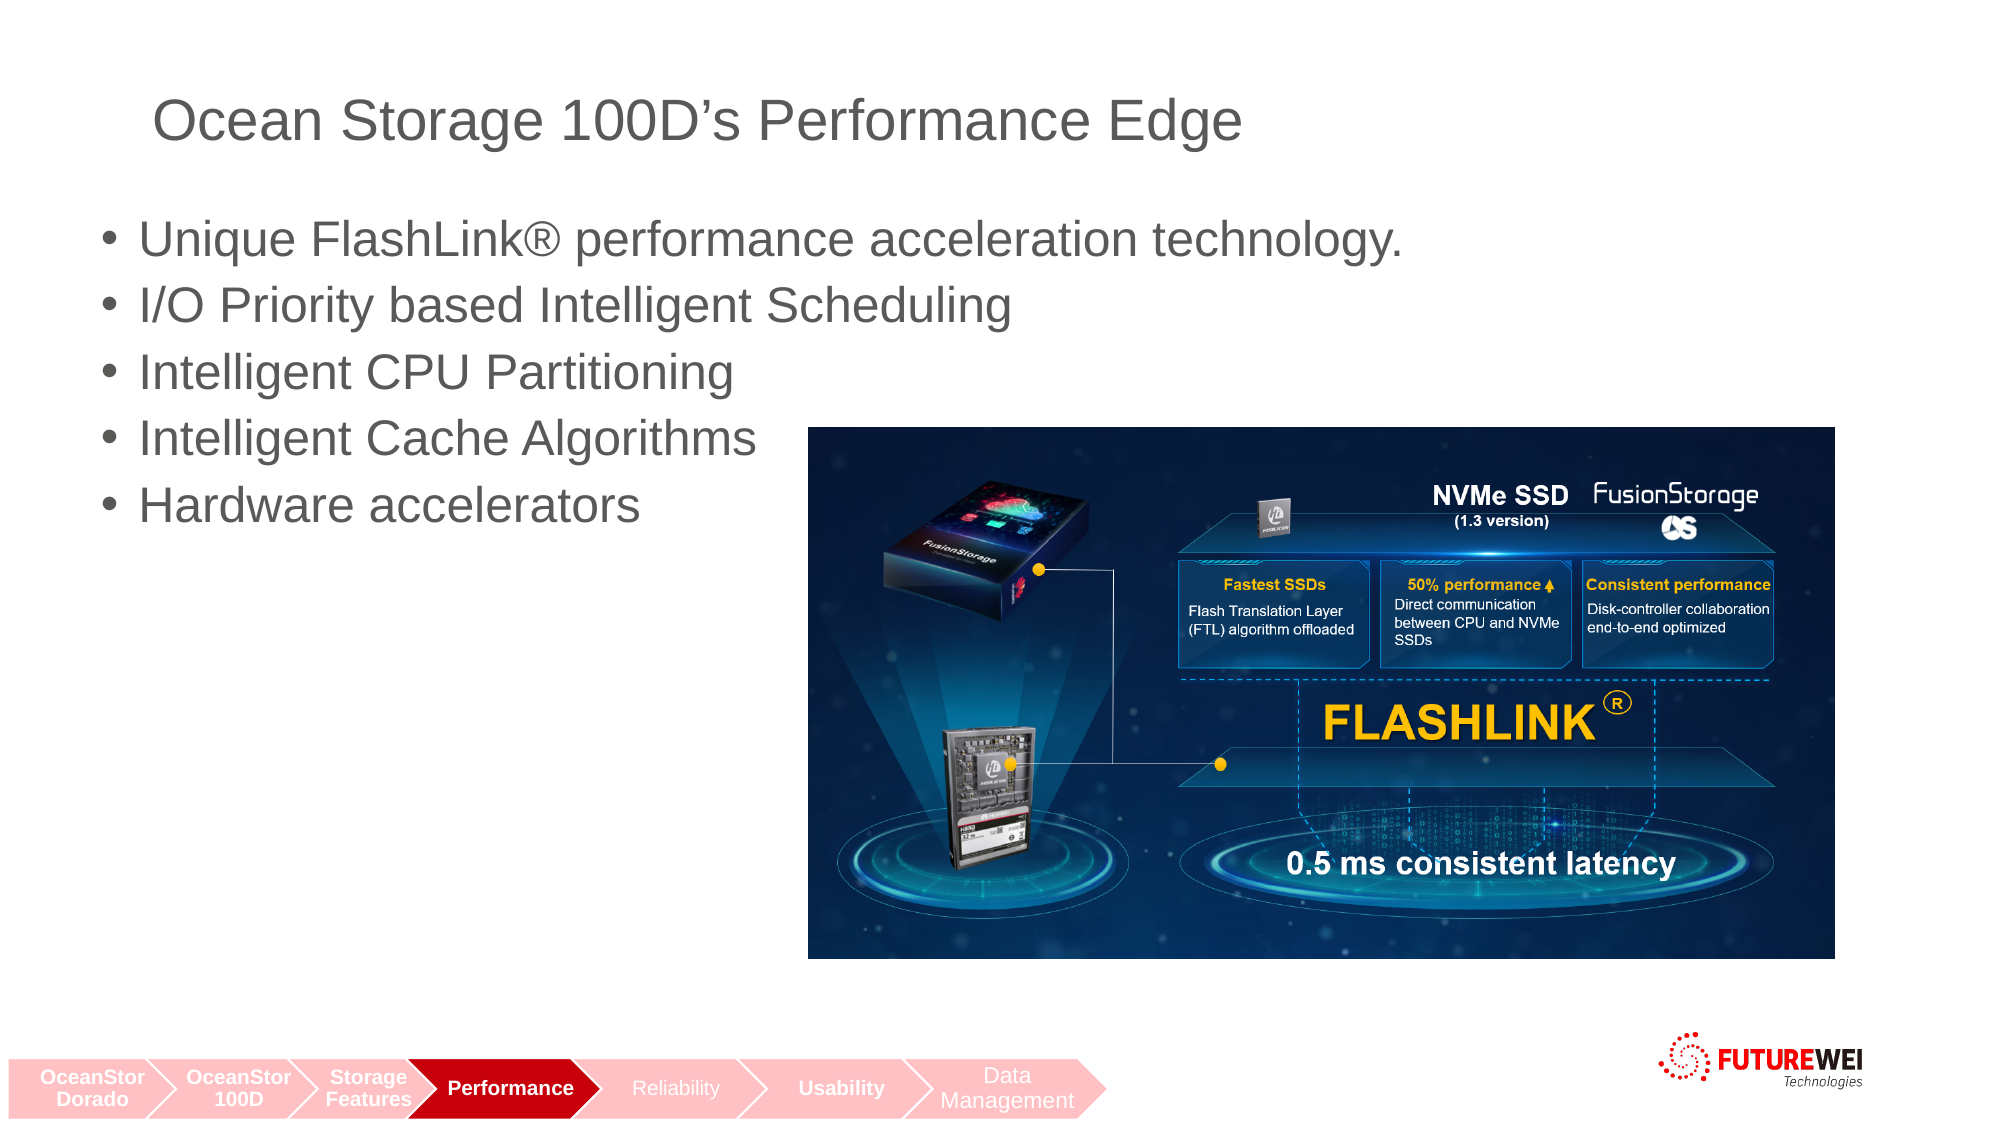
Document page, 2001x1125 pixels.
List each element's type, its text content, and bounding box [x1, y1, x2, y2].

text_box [6, 1058, 1109, 1120]
text_box Unique FlashLink® performance acceleration technology. I/O Priority based Intelligent Scheduling Intelligent CPU Partitioning Intelligent Cache Algorithms Hardware accelerators [76, 205, 1493, 549]
picture [808, 427, 1835, 959]
picture [1638, 1011, 1882, 1102]
title Ocean Storage 100D’s Performance Edge [137, 59, 1863, 184]
